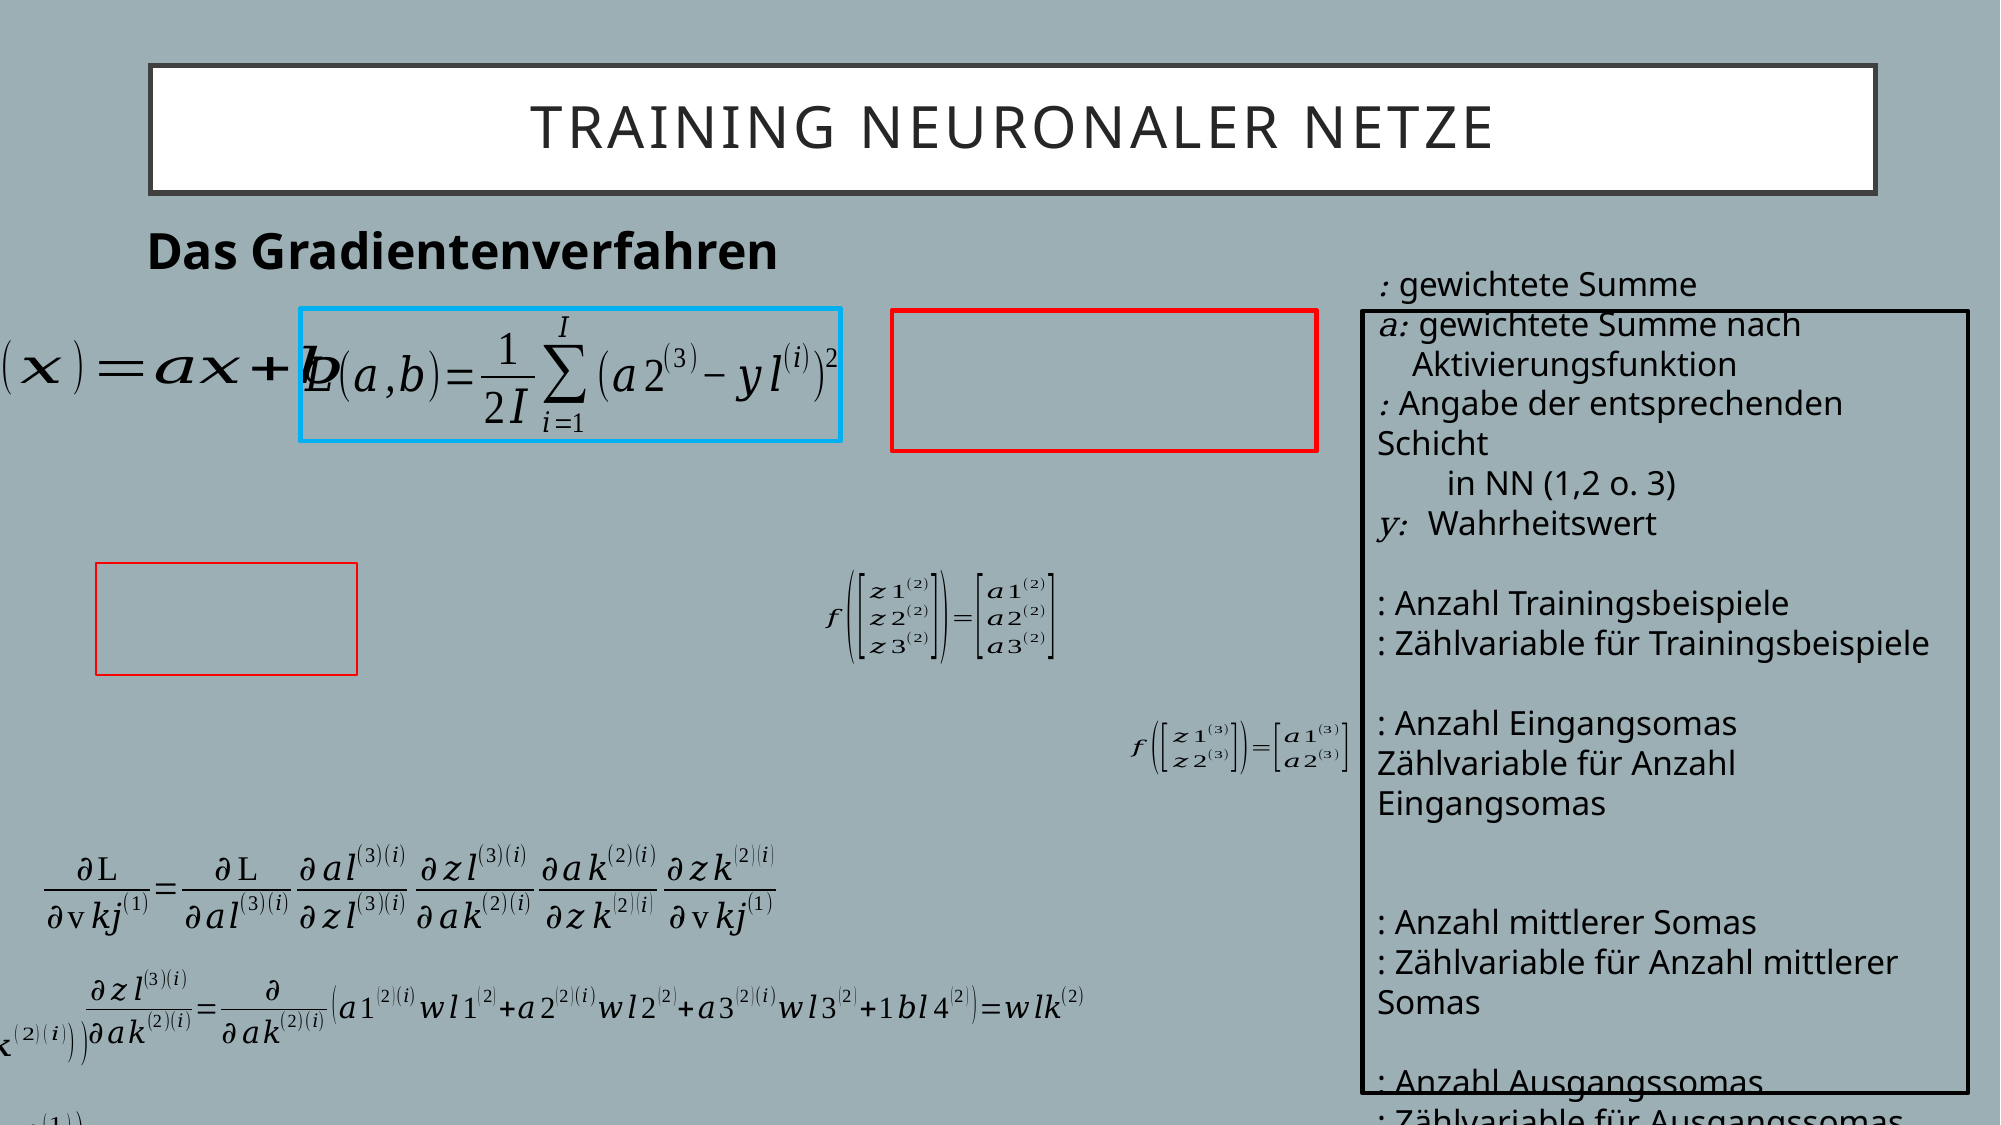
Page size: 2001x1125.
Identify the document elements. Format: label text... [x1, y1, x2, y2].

text_box Das Gradientenverfahren [131, 211, 795, 287]
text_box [12, 564, 1598, 815]
text_box Training neuronaler Netze [150, 65, 1876, 193]
